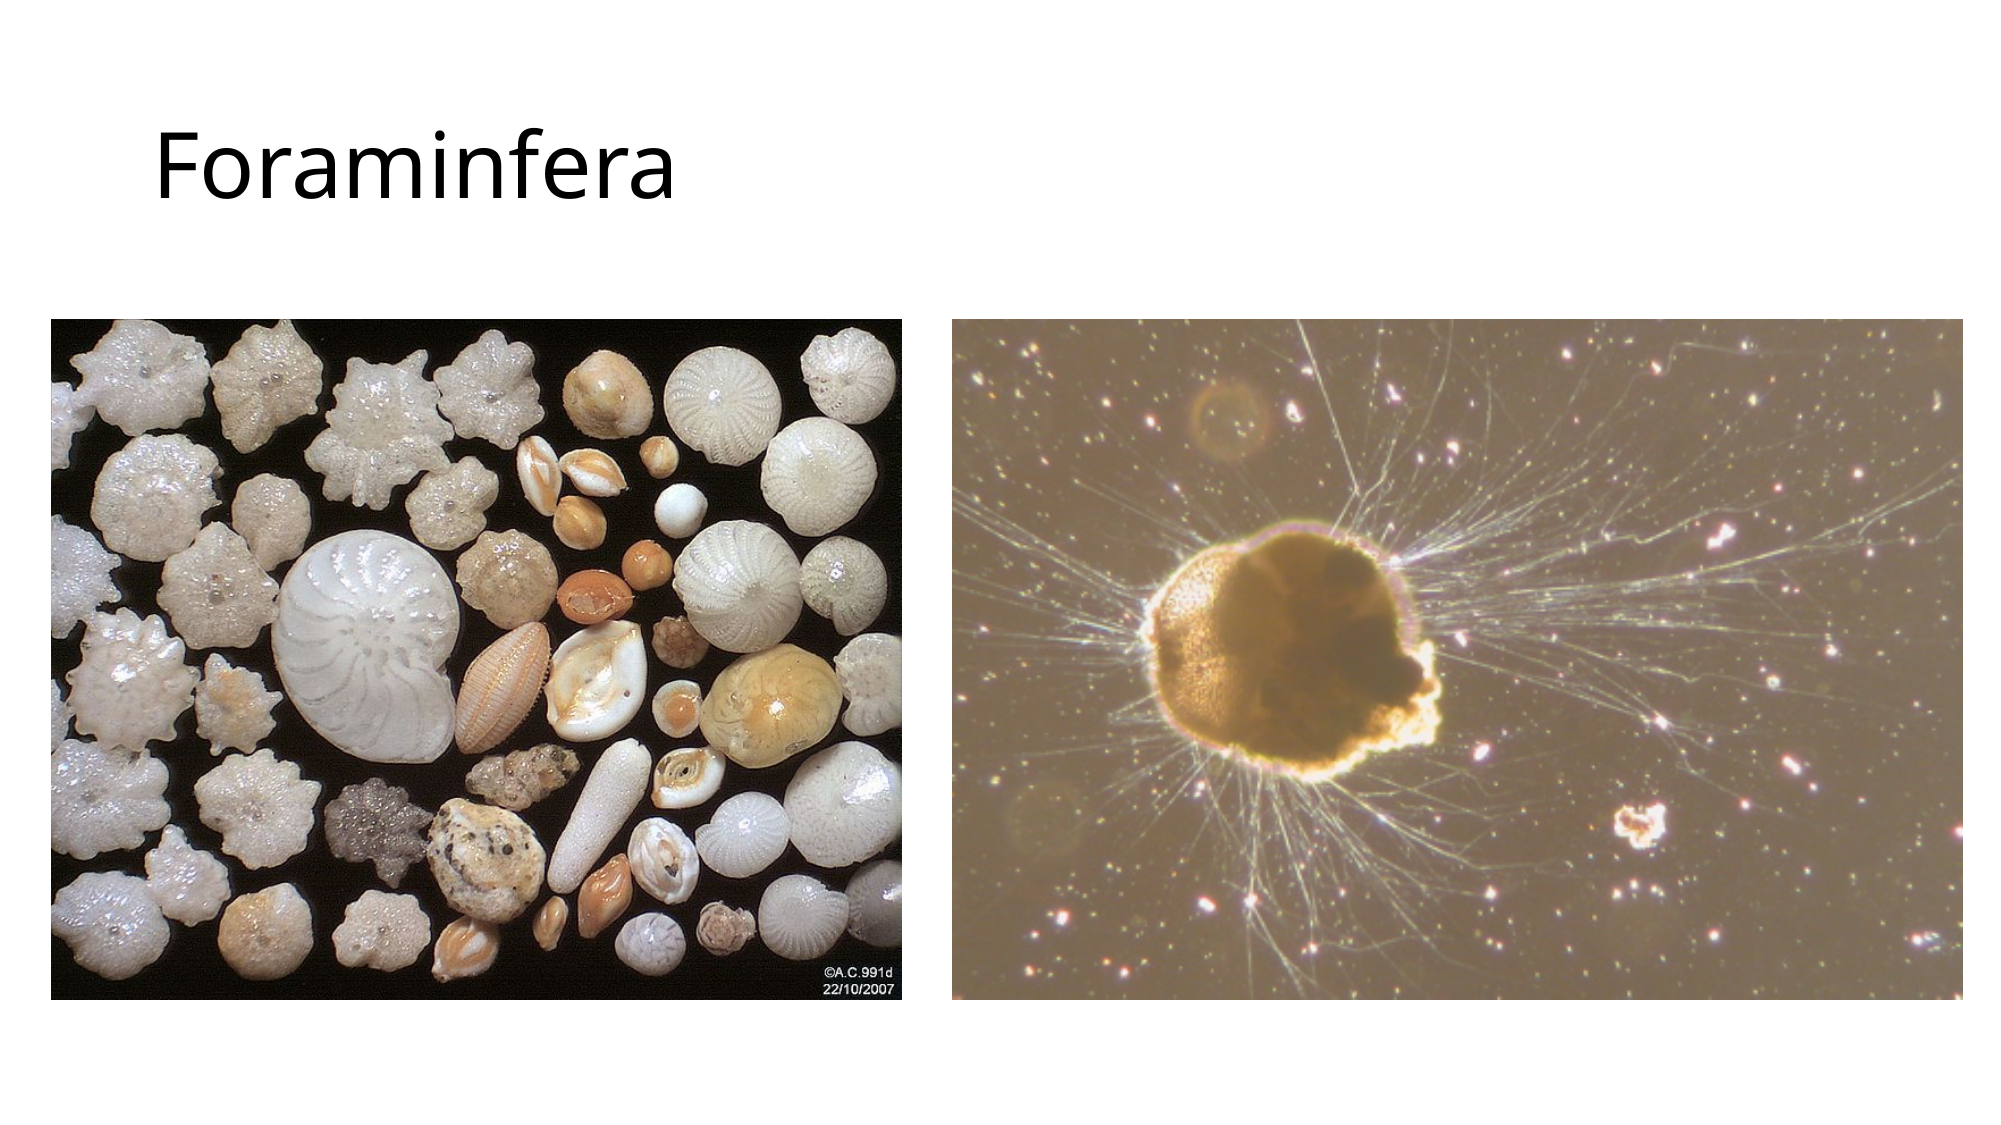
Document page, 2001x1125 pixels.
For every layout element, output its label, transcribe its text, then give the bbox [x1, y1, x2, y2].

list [51, 319, 902, 1000]
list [952, 319, 1963, 1000]
title Foraminfera [137, 59, 1863, 278]
